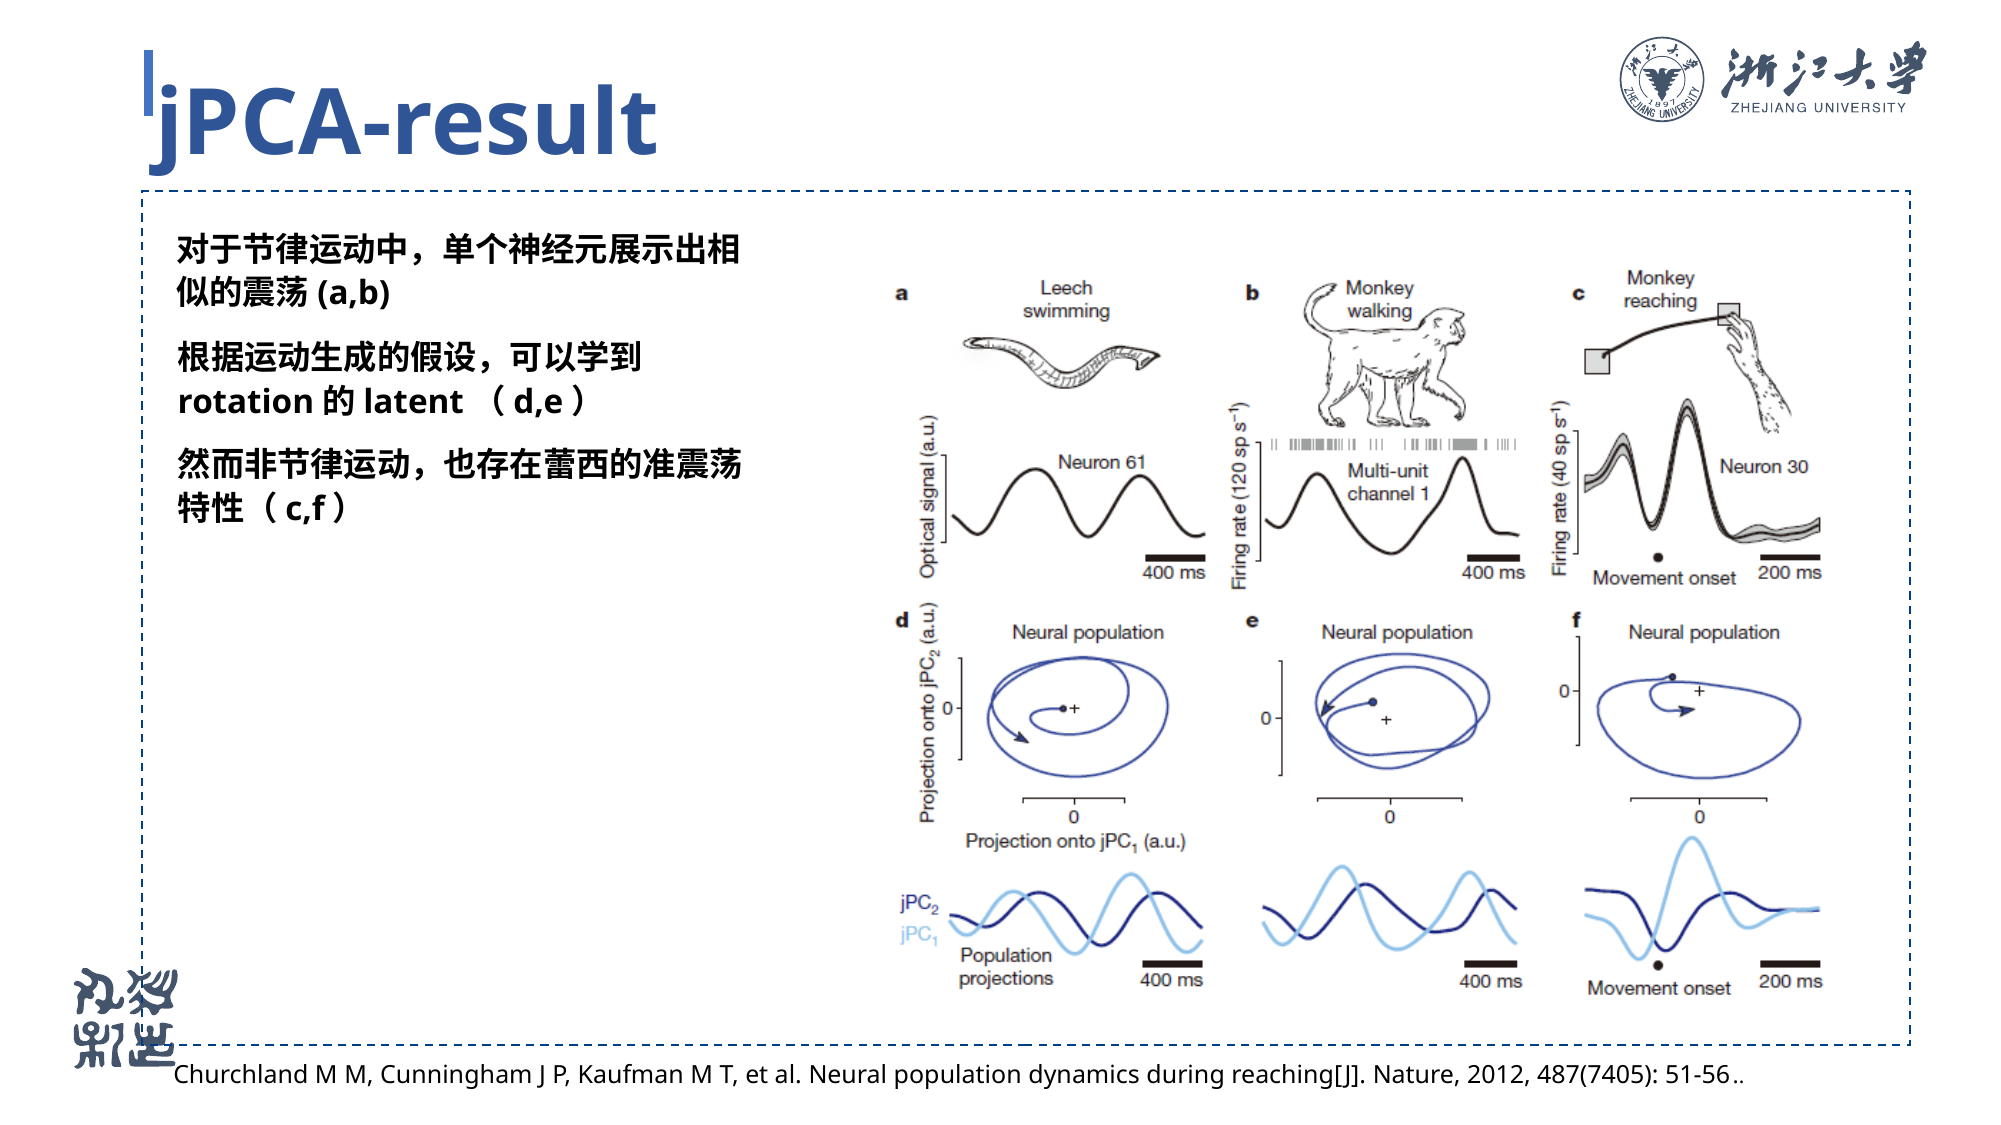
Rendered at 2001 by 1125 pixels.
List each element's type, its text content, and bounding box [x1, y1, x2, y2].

text_box [141, 190, 1911, 1046]
text_box 然而非节律运动，也存在蕾西的准震荡特性（c,f） [162, 431, 772, 623]
text_box 根据运动生成的假设，可以学到rotation的latent（d,e） [162, 325, 772, 431]
text_box [360, 195, 1915, 930]
text_box Churchland M M, Cunningham J P, Kaufman M T, et al. Neural population dynamics during reaching[J]. Nature, 2012, 487(7405): 51-56.. [158, 1051, 1982, 1096]
text_box jPCA-result [139, 65, 1631, 184]
picture [871, 226, 1842, 1015]
text_box [158, 207, 659, 1034]
text_box 对于节律运动中，单个神经元展示出相似的震荡(a,b) [161, 216, 770, 319]
